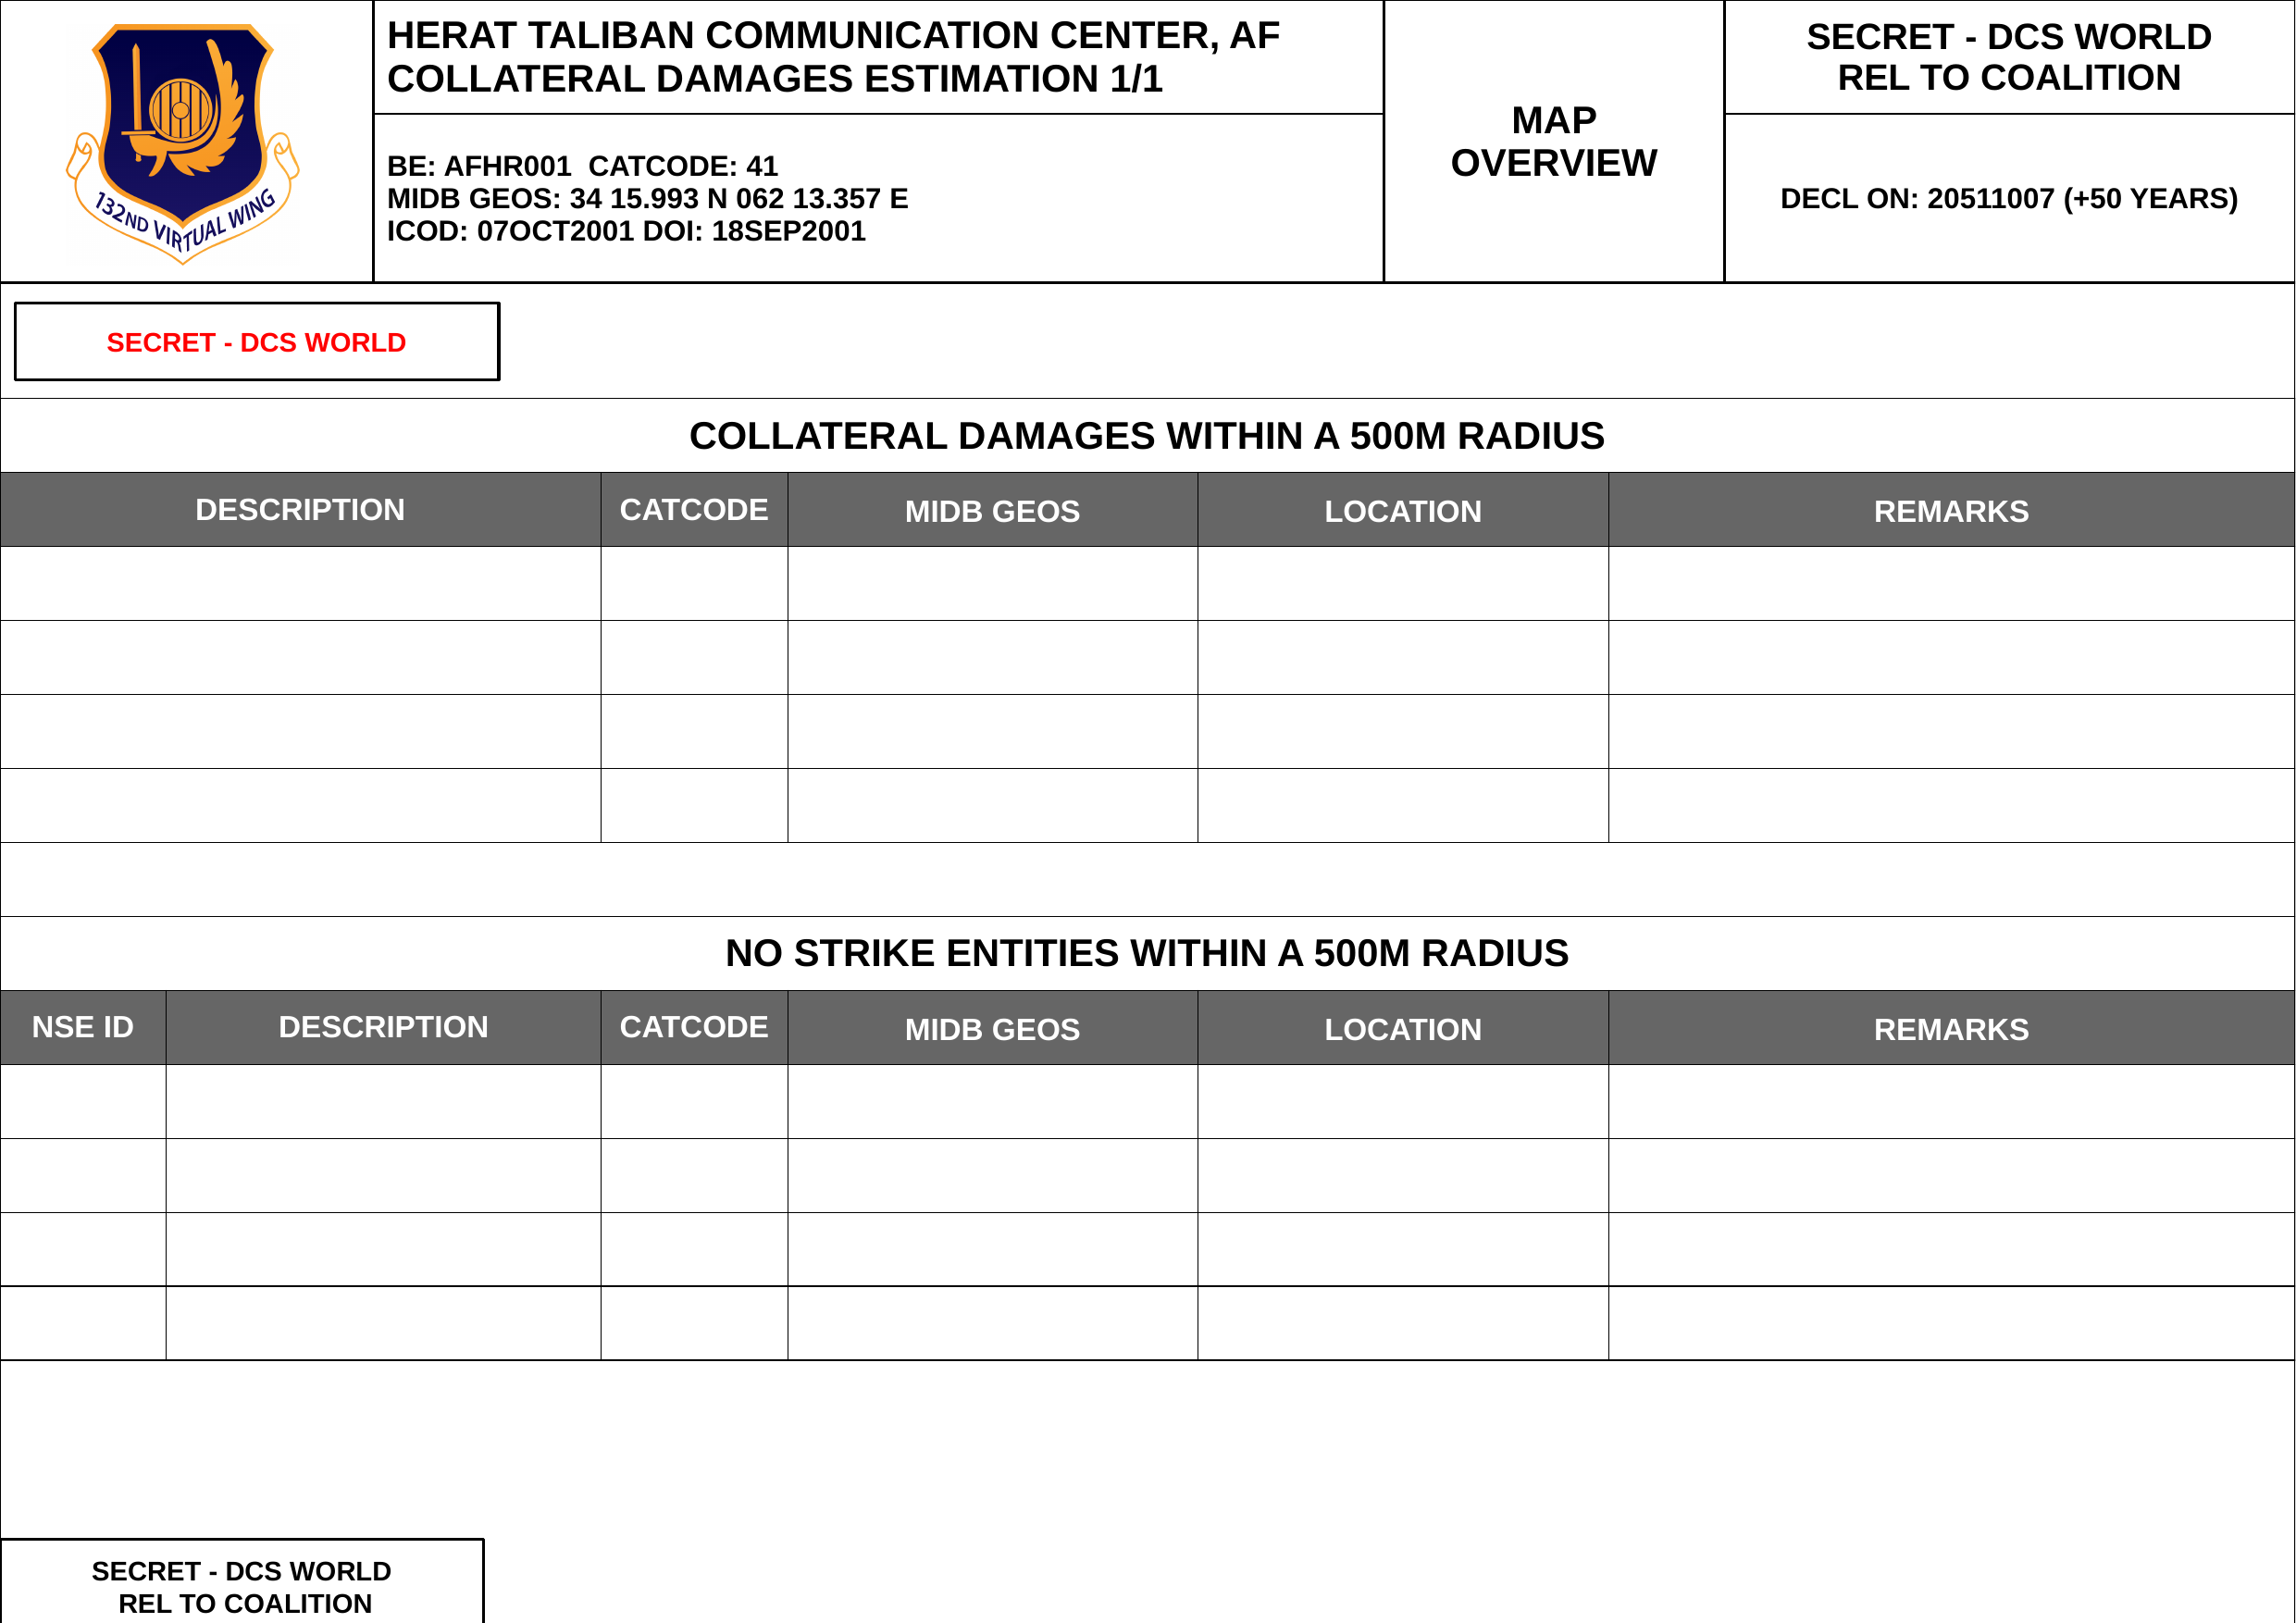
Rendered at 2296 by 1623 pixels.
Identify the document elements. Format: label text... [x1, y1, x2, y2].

table_cell [1609, 769, 2294, 842]
table_cell [1609, 1139, 2294, 1212]
table_cell [1, 769, 601, 842]
table_cell DECL ON: 20511007 (+50 YEARS) [1726, 115, 2294, 281]
table_cell NSE ID [1, 991, 166, 1064]
table_cell [788, 695, 1198, 768]
table_header HERAT TALIBAN COMMUNICATION CENTER, AF COLLATERAL DAMAGES ESTIMATION 1/1 [375, 1, 1383, 113]
table_cell [1198, 1213, 1608, 1285]
table_cell CATCODE [602, 991, 788, 1064]
table_cell [1198, 621, 1608, 694]
table_cell [1198, 1287, 1608, 1359]
table_cell [1, 284, 2294, 398]
table_cell [1198, 1139, 1608, 1212]
table_cell [167, 1065, 601, 1138]
text_box SECRET - DCS WORLD [15, 303, 499, 380]
picture [66, 24, 306, 271]
table_cell [1, 621, 601, 694]
table_cell [602, 1213, 788, 1285]
table_cell [788, 1139, 1198, 1212]
table_cell [167, 1139, 601, 1212]
table_cell [1, 1361, 2294, 1623]
table_cell [788, 769, 1198, 842]
table_cell REMARKS [1609, 991, 2294, 1064]
table_header [1, 1, 372, 281]
table_cell [1609, 547, 2294, 620]
text_box SECRET - DCS WORLD REL TO COALITION [0, 1539, 484, 1623]
table_cell [788, 1213, 1198, 1285]
table_cell MIDB GEOS [788, 991, 1198, 1064]
table_cell [1609, 1213, 2294, 1285]
table_cell [1609, 1065, 2294, 1138]
table_cell [788, 547, 1198, 620]
table_cell [788, 1065, 1198, 1138]
table_header MAP OVERVIEW [1385, 1, 1723, 281]
table_cell [1, 547, 601, 620]
table_cell [602, 695, 788, 768]
table_cell [602, 1139, 788, 1212]
table_header COLLATERAL DAMAGES WITHIN A 500M RADIUS [1, 399, 2294, 472]
table_cell BE: AFHR001 CATCODE: 41 MIDB GEOS: 34 15.993 N 062 13.357 E ICOD: 07OCT2001 DOI: 18SEP2001 [375, 115, 1383, 281]
table_cell [167, 1213, 601, 1285]
table_cell [602, 1065, 788, 1138]
table_cell [602, 1287, 788, 1359]
table_cell CATCODE [602, 473, 788, 546]
table_cell [1609, 695, 2294, 768]
table_cell LOCATION [1198, 991, 1608, 1064]
table_cell [602, 621, 788, 694]
table_cell [167, 1287, 601, 1359]
table_cell [1198, 769, 1608, 842]
table_cell [1198, 695, 1608, 768]
table_cell [1, 695, 601, 768]
table_cell [1609, 1287, 2294, 1359]
table_cell REMARKS [1609, 473, 2294, 546]
table_cell [788, 1287, 1198, 1359]
table_cell DESCRIPTION [1, 473, 601, 546]
table_cell [1, 1139, 166, 1212]
table_cell MIDB GEOS [788, 473, 1198, 546]
table_cell LOCATION [1198, 473, 1608, 546]
table_header SECRET - DCS WORLD REL TO COALITION [1726, 1, 2294, 113]
table_cell [602, 769, 788, 842]
table_cell [1, 843, 2294, 916]
table_cell [602, 547, 788, 620]
table_cell NO STRIKE ENTITIES WITHIN A 500M RADIUS [1, 917, 2294, 990]
table_cell [788, 621, 1198, 694]
table_cell [1609, 621, 2294, 694]
table_cell [1, 1065, 166, 1138]
table_cell [1198, 547, 1608, 620]
table_cell [1, 1287, 166, 1359]
table_cell [1198, 1065, 1608, 1138]
table_cell DESCRIPTION [167, 991, 601, 1064]
table_cell [1, 1213, 166, 1285]
